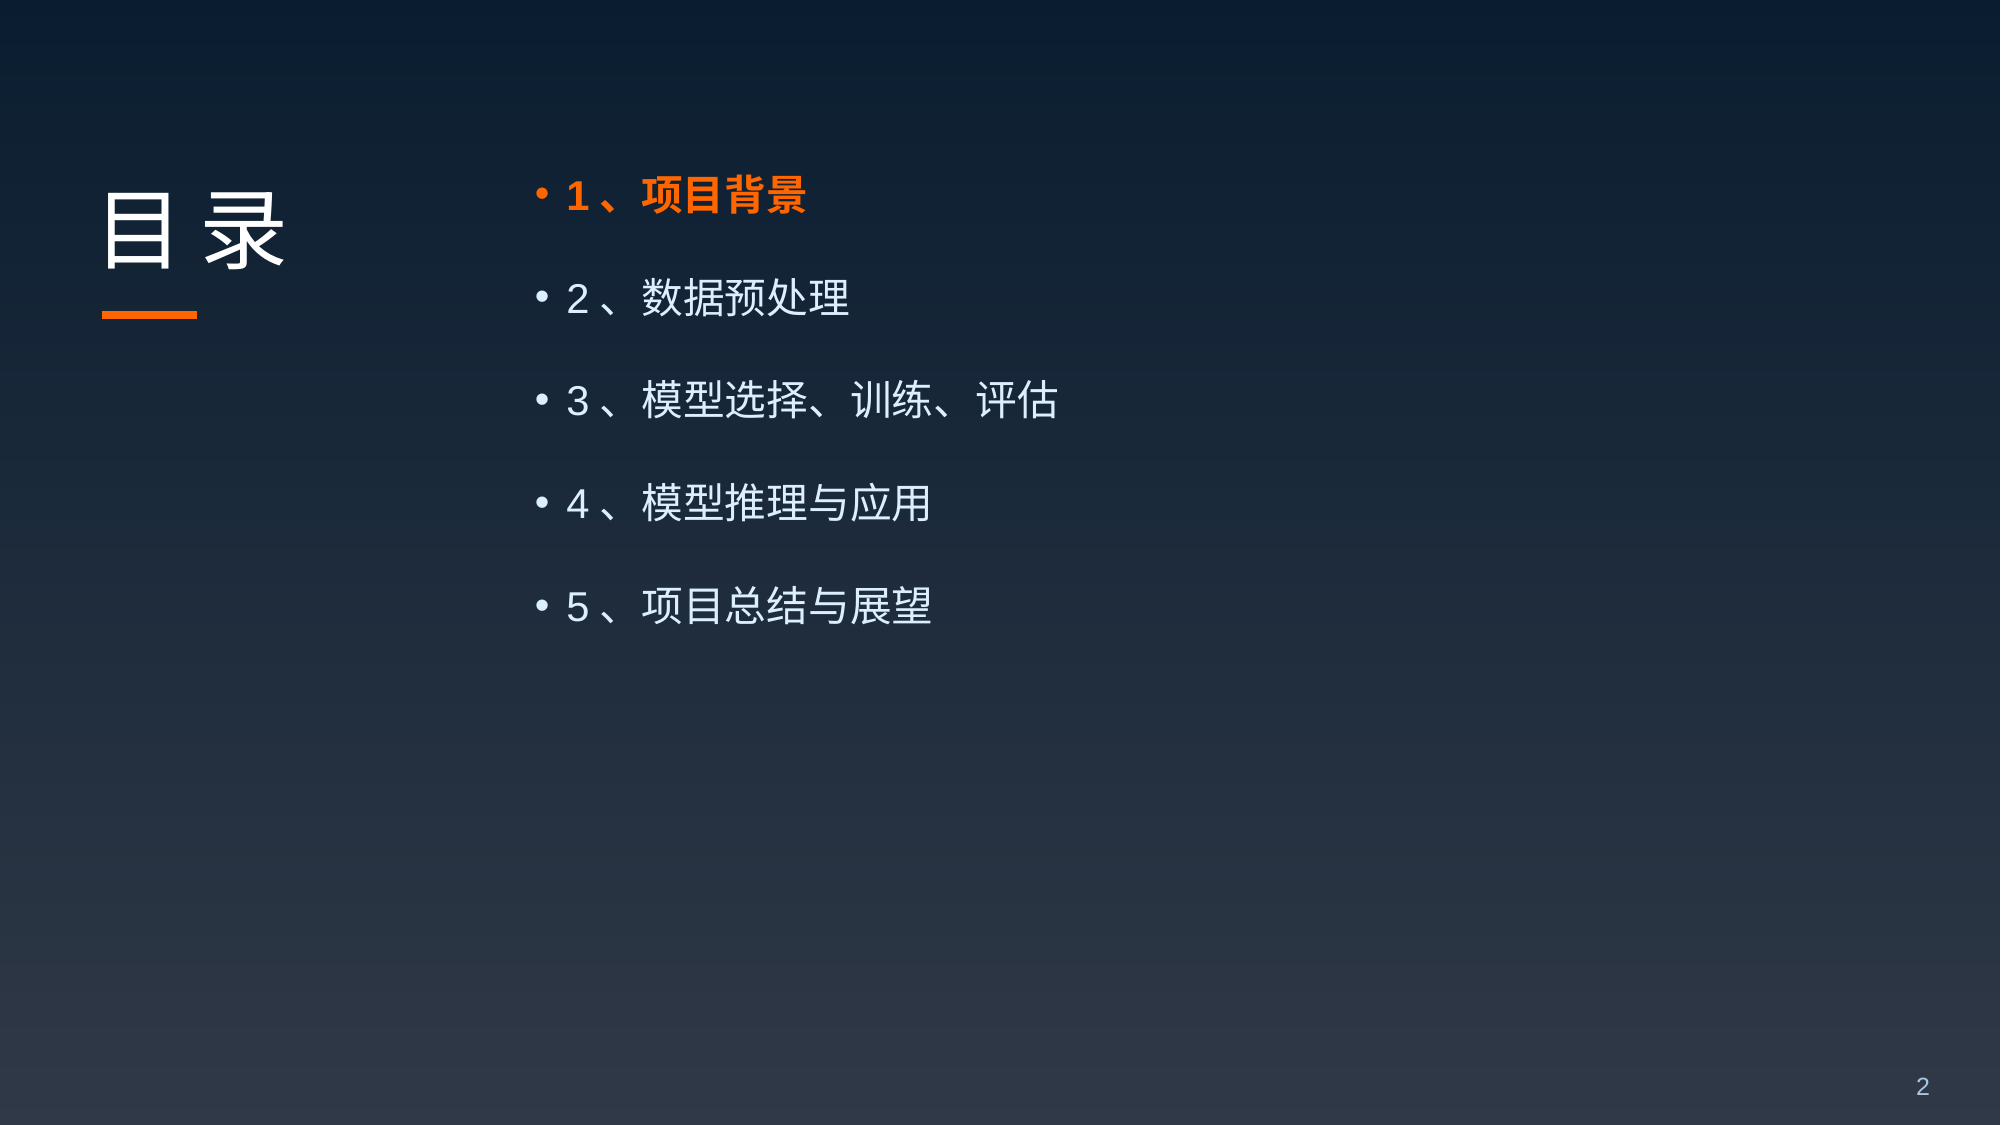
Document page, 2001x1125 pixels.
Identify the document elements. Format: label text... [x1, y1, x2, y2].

slide_number 2 [1629, 1054, 1945, 1115]
list 1、项目背景 2、数据预处理 3、模型选择、训练、评估 4、模型推理与应用 5、项目总结与展望 [472, 143, 1930, 1042]
